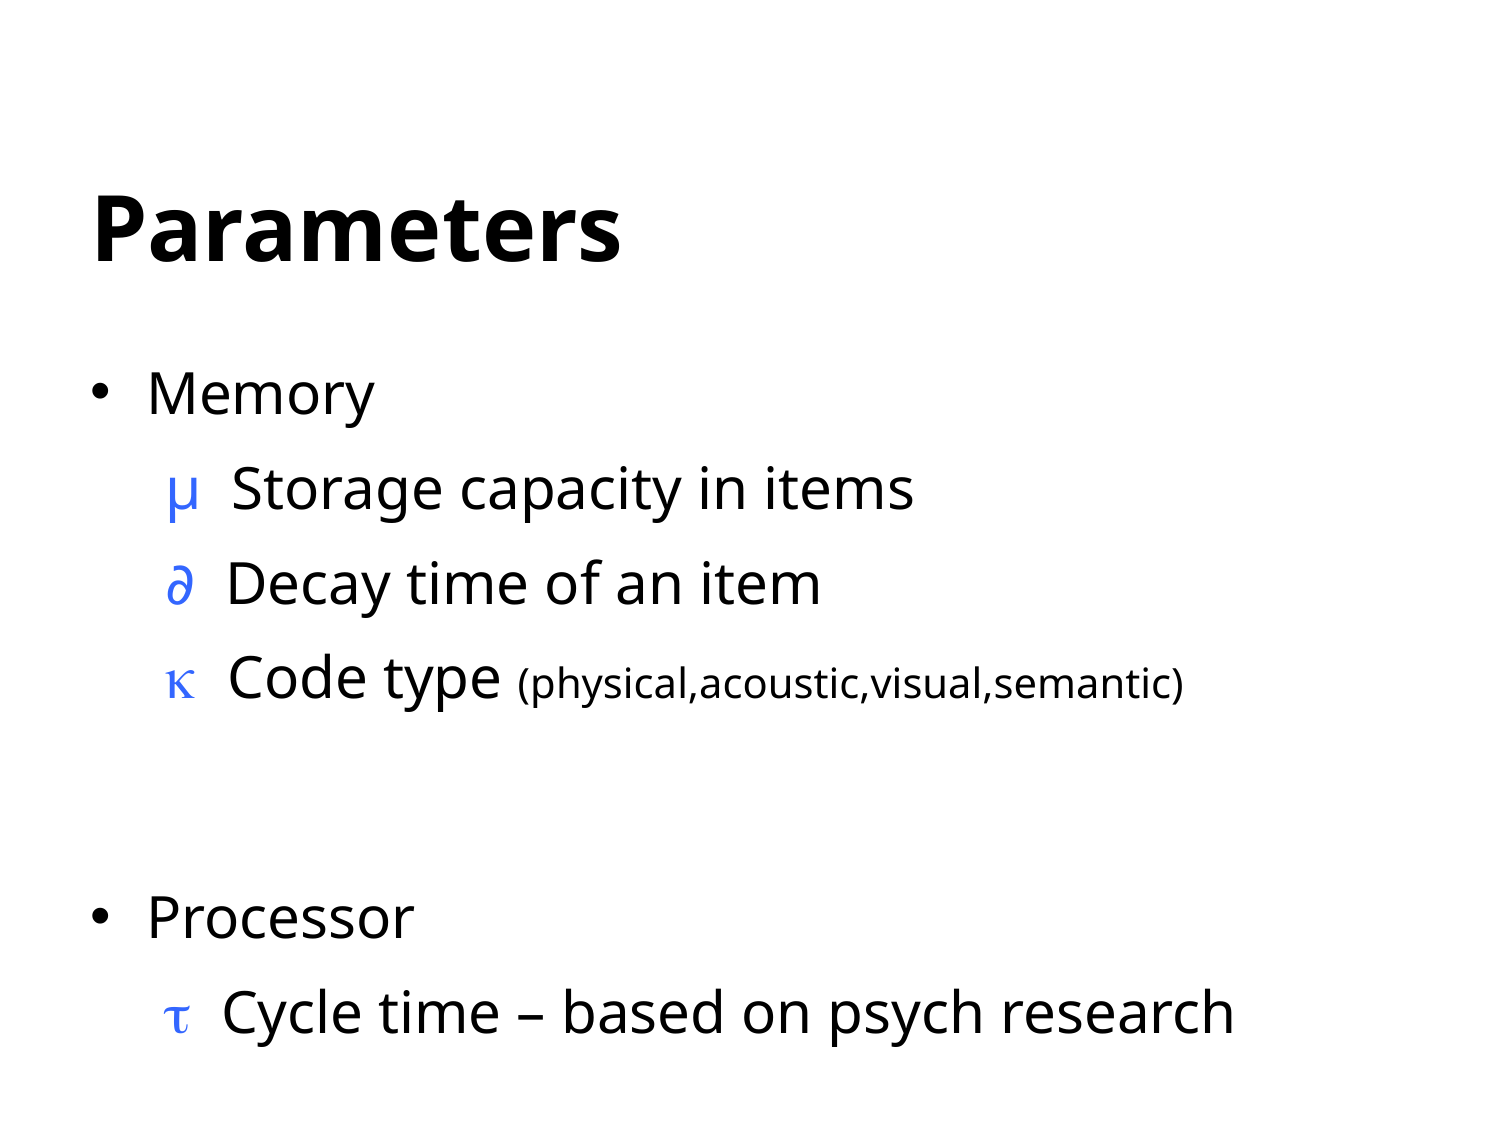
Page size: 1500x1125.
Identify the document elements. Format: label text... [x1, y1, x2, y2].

list Memory µ Storage capacity in items ∂ Decay time of an item  Code type (physical,acoustic,visual,semantic) Processor  Cycle time – based on psych research [75, 348, 1425, 1091]
title Parameters [75, 130, 1425, 319]
